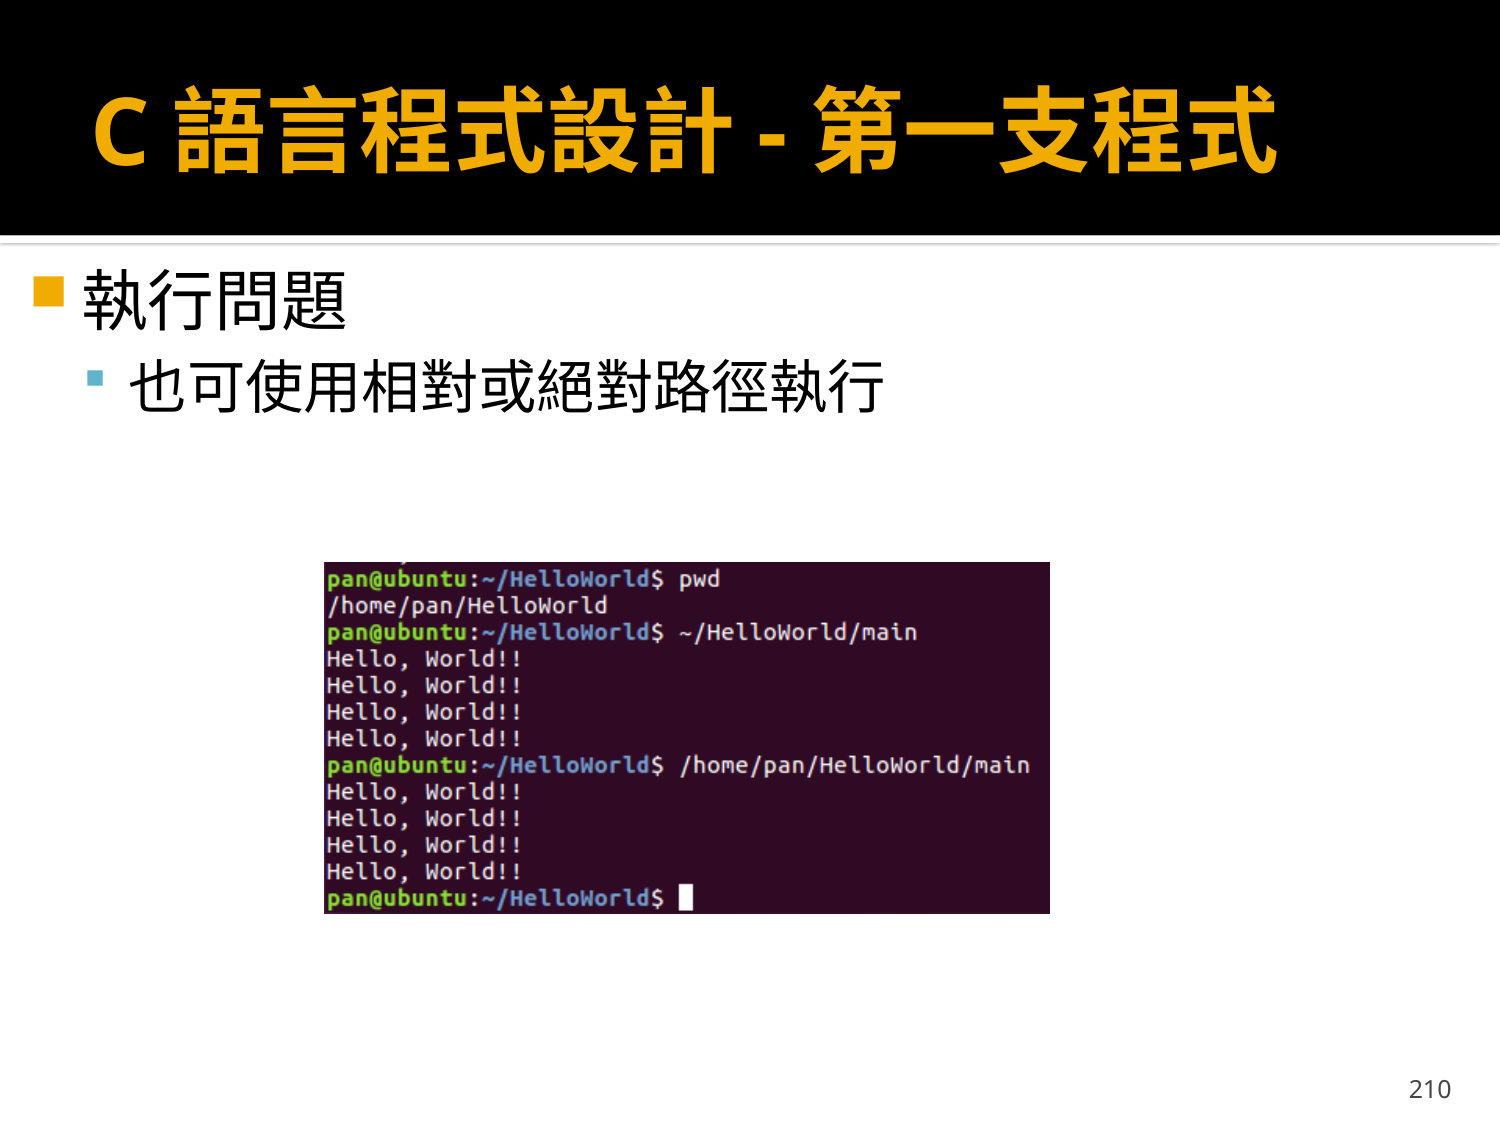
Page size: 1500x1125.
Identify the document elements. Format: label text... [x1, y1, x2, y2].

slide_number 210 [1345, 1062, 1467, 1108]
title C語言程式設計-第一支程式 [75, 25, 1425, 231]
list 執行問題 也可使用相對或絕對路徑執行 [0, 243, 1350, 1003]
picture [324, 562, 1050, 915]
